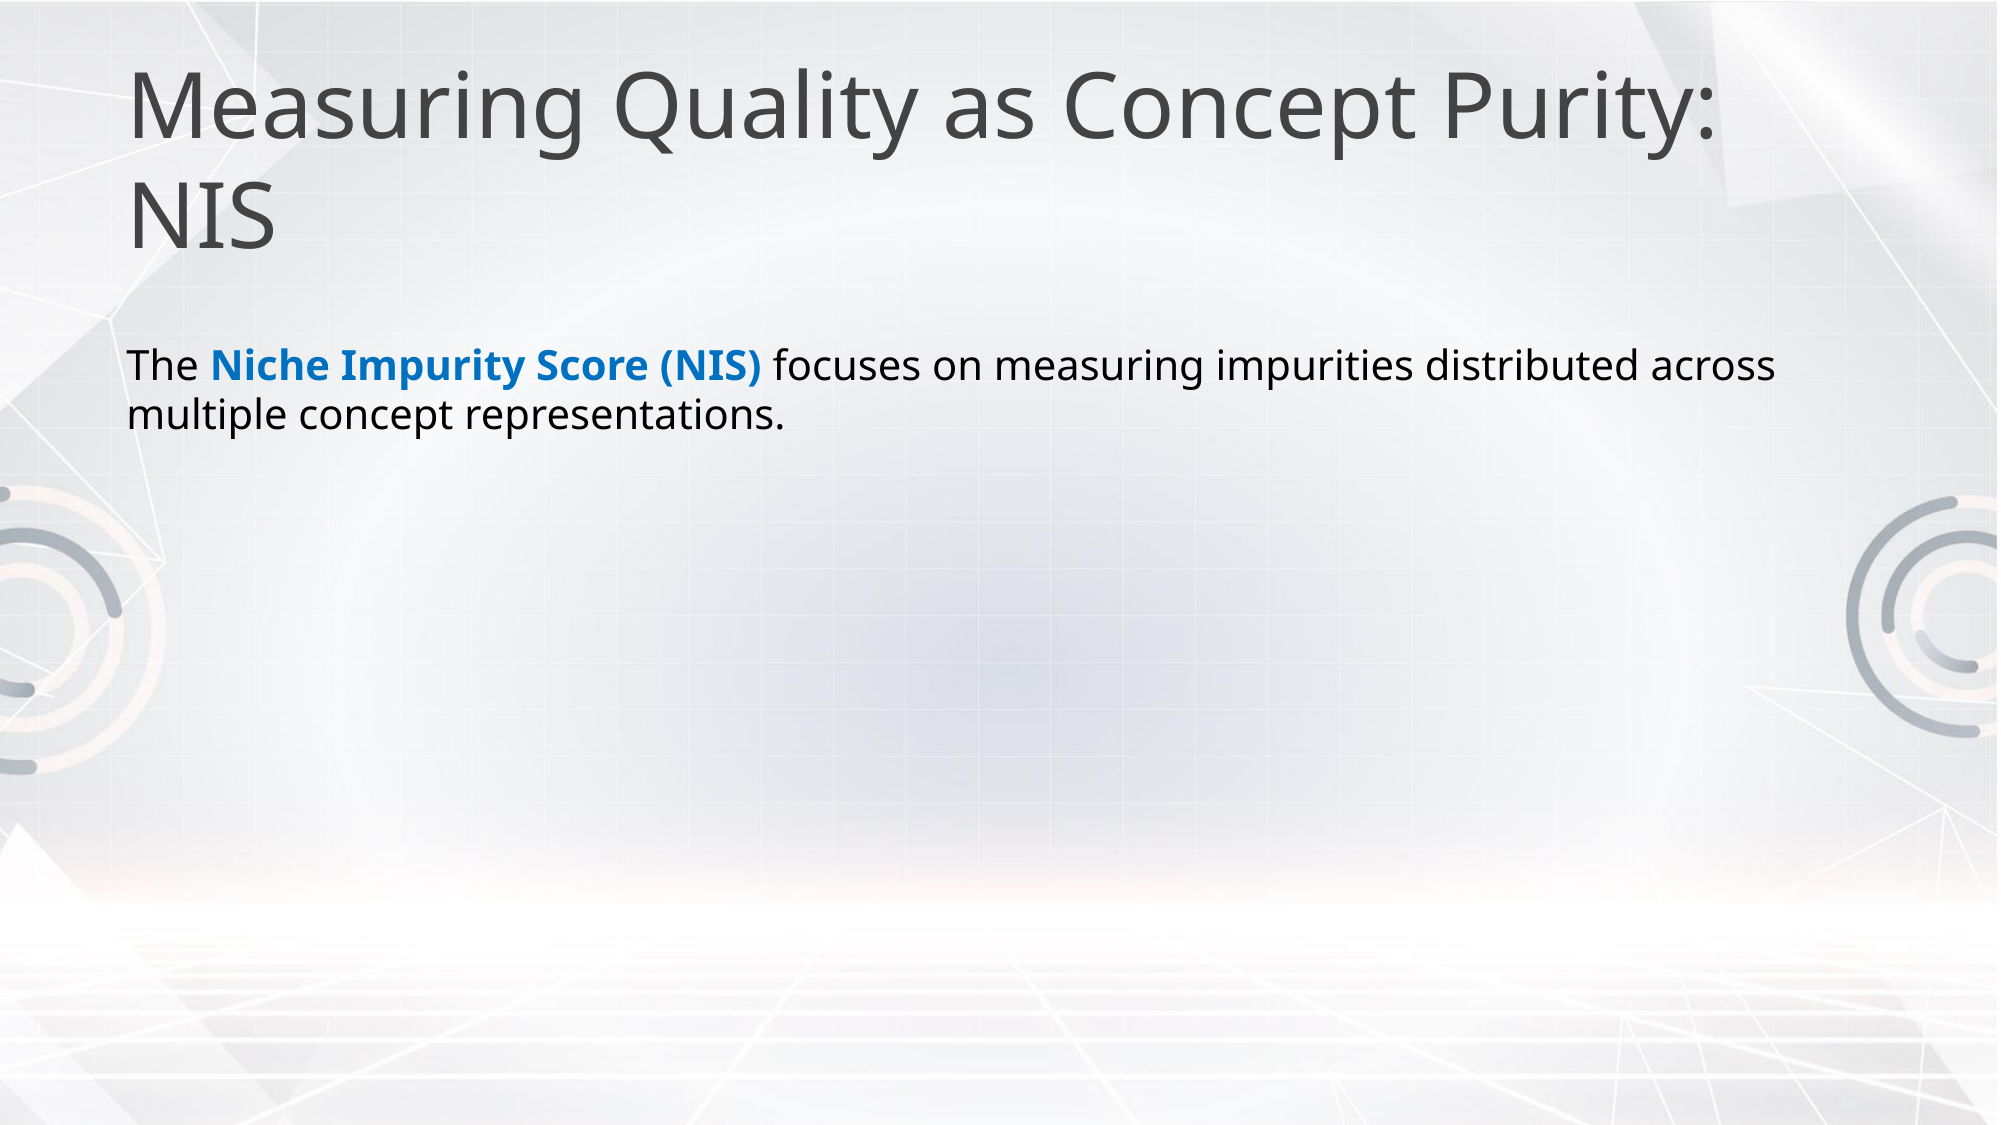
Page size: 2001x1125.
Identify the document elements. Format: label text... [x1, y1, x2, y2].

title Measuring Quality as Concept Purity: NIS [111, 97, 1889, 282]
picture [0, 0, 2000, 1125]
text_box The Niche Impurity Score (NIS) focuses on measuring impurities distributed across multiple concept representations. [111, 331, 1889, 446]
